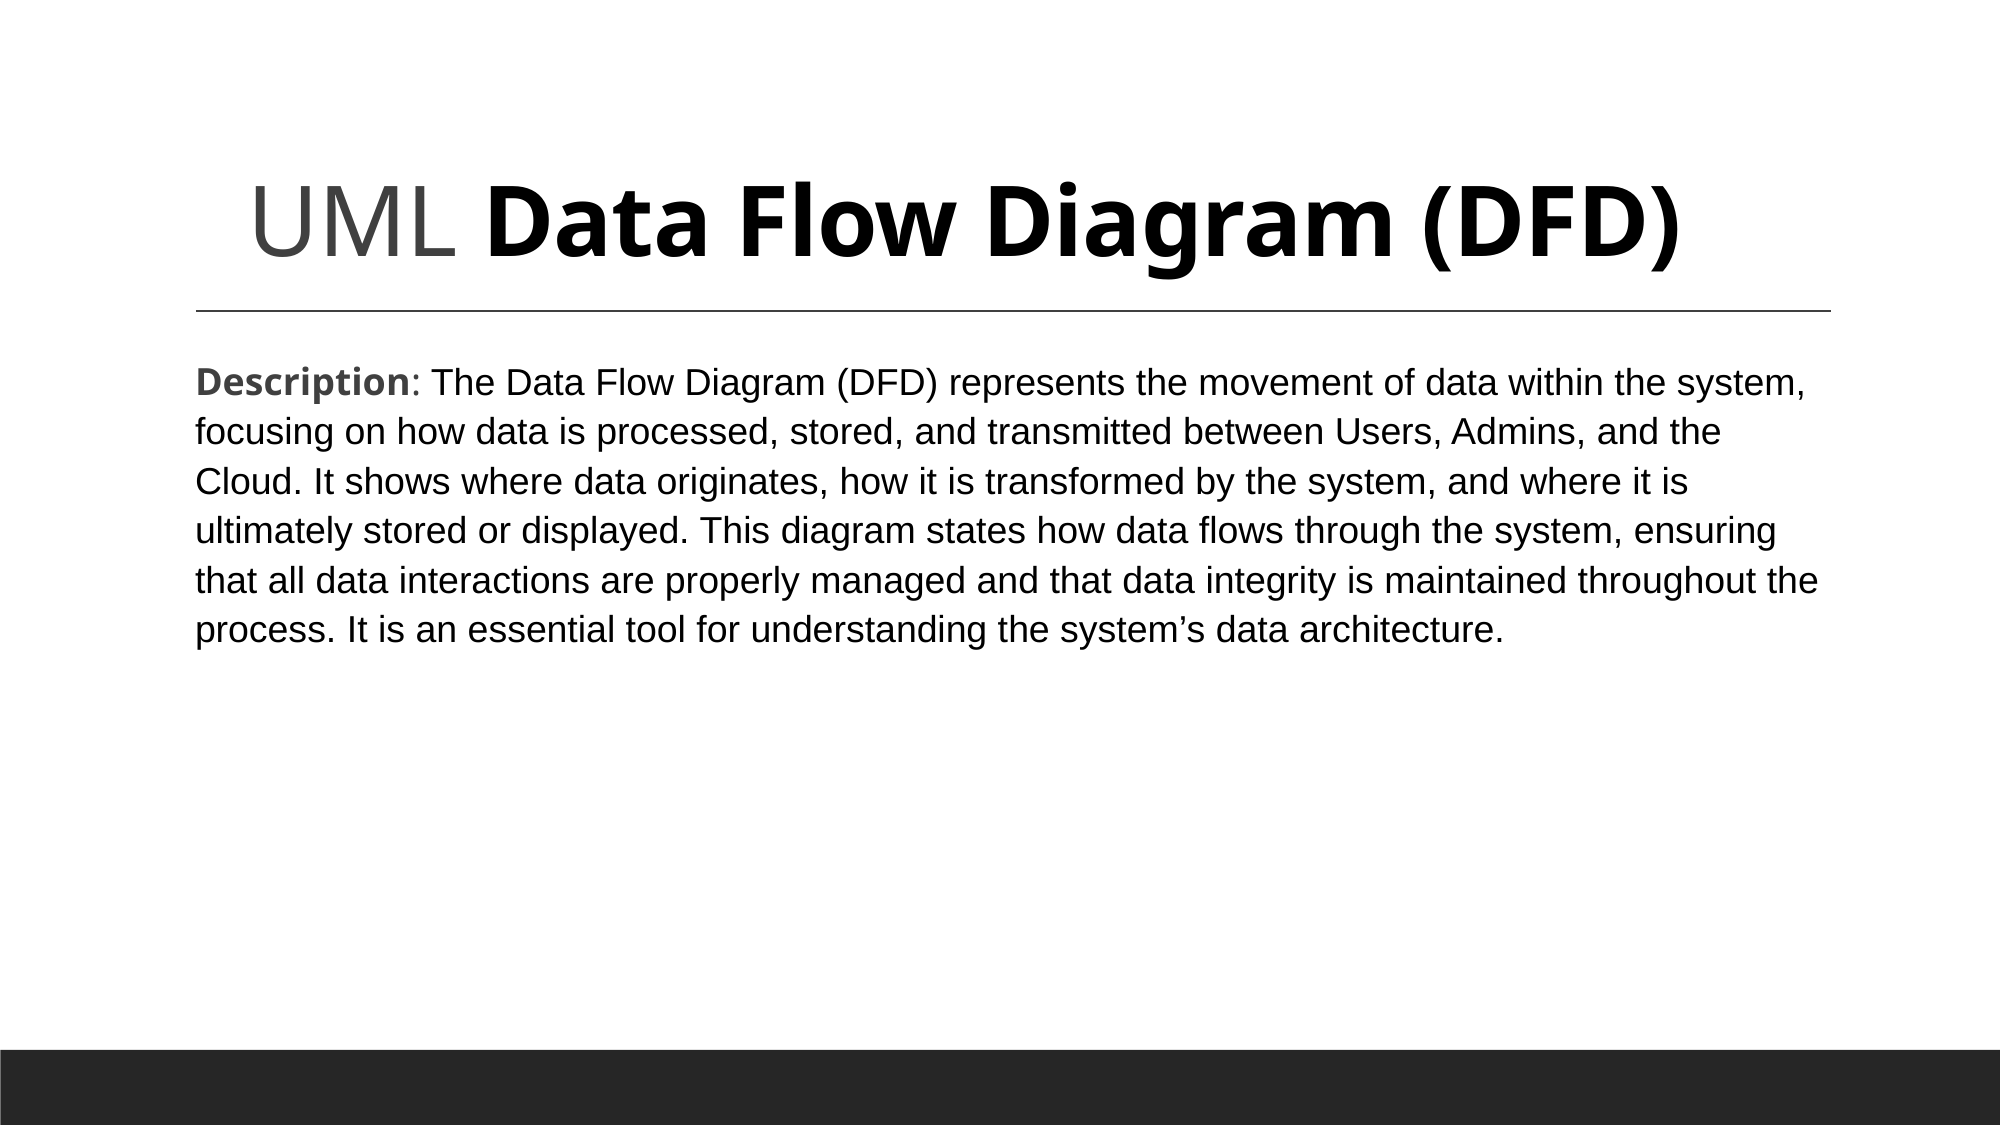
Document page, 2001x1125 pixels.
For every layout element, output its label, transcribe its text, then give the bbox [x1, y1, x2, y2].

title UML Data Flow Diagram (DFD) [180, 47, 1830, 285]
list Description: The Data Flow Diagram (DFD) represents the movement of data within the system, focusing on how data is processed, stored, and transmitted between Users, Admins, and the Cloud. It shows where data originates, how it is transformed by the system, and where it is ultimately stored or displayed. This diagram states how data flows through the system, ensuring that all data interactions are properly managed and that data integrity is maintained throughout the process. It is an essential tool for understanding the system’s data architecture. [180, 345, 1830, 963]
